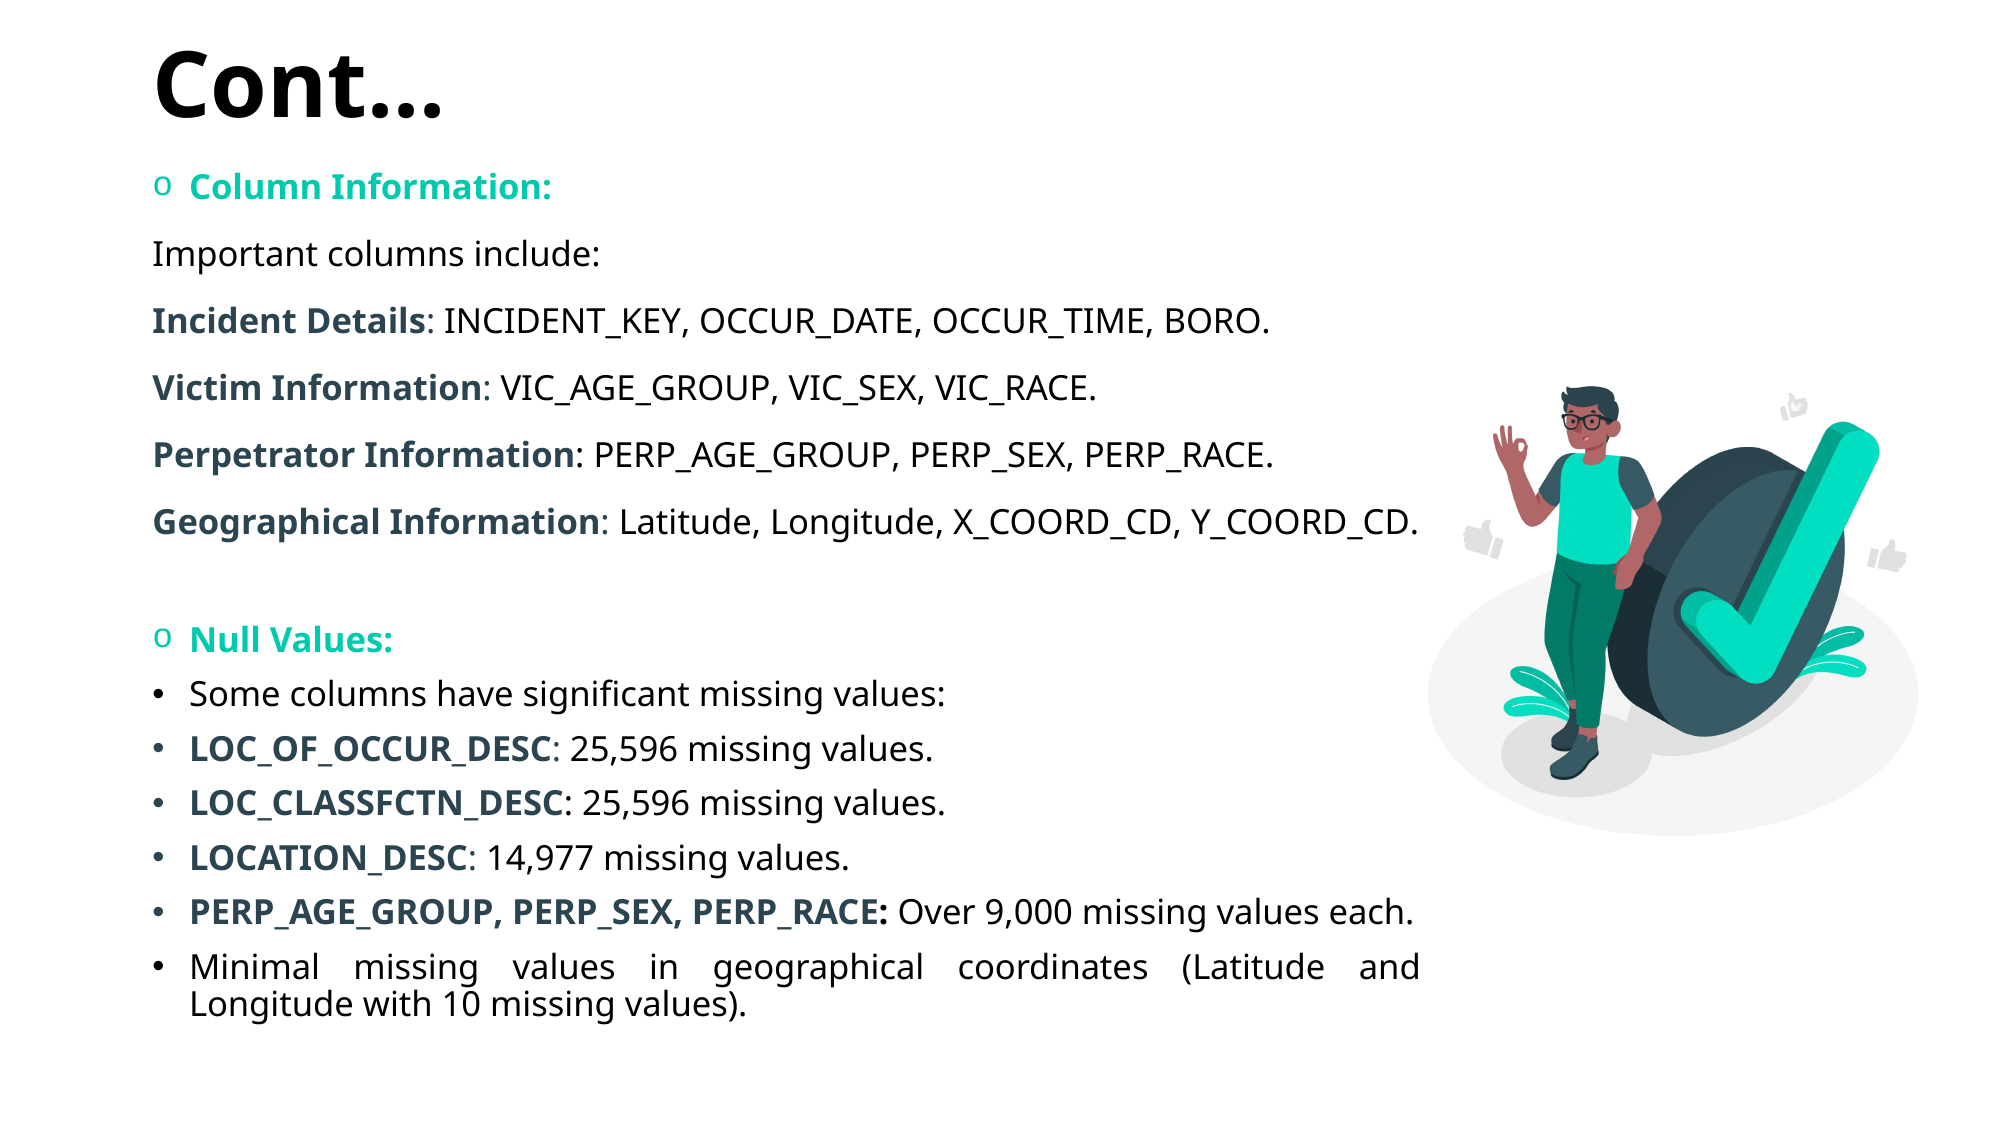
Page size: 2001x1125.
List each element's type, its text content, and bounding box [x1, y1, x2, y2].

picture [1408, 320, 1938, 851]
list Column Information: Important columns include: Incident Details: INCIDENT_KEY, OCCUR_DATE, OCCUR_TIME, BORO. Victim Information: VIC_AGE_GROUP, VIC_SEX, VIC_RACE. Perpetrator Information: PERP_AGE_GROUP, PERP_SEX, PERP_RACE. Geographical Information: Latitude, Longitude, X_COORD_CD, Y_COORD_CD. Null Values: Some columns have significant missing values: LOC_OF_OCCUR_DESC: 25,596 missing values. LOC_CLASSFCTN_DESC: 25,596 missing values. LOCATION_DESC: 14,977 missing values. PERP_AGE_GROUP, PERP_SEX, PERP_RACE: Over 9,000 missing values each. Minimal missing values in geographical coordinates (Latitude and Longitude with 10 missing values). [137, 149, 1436, 1101]
title Cont... [137, 0, 1863, 176]
